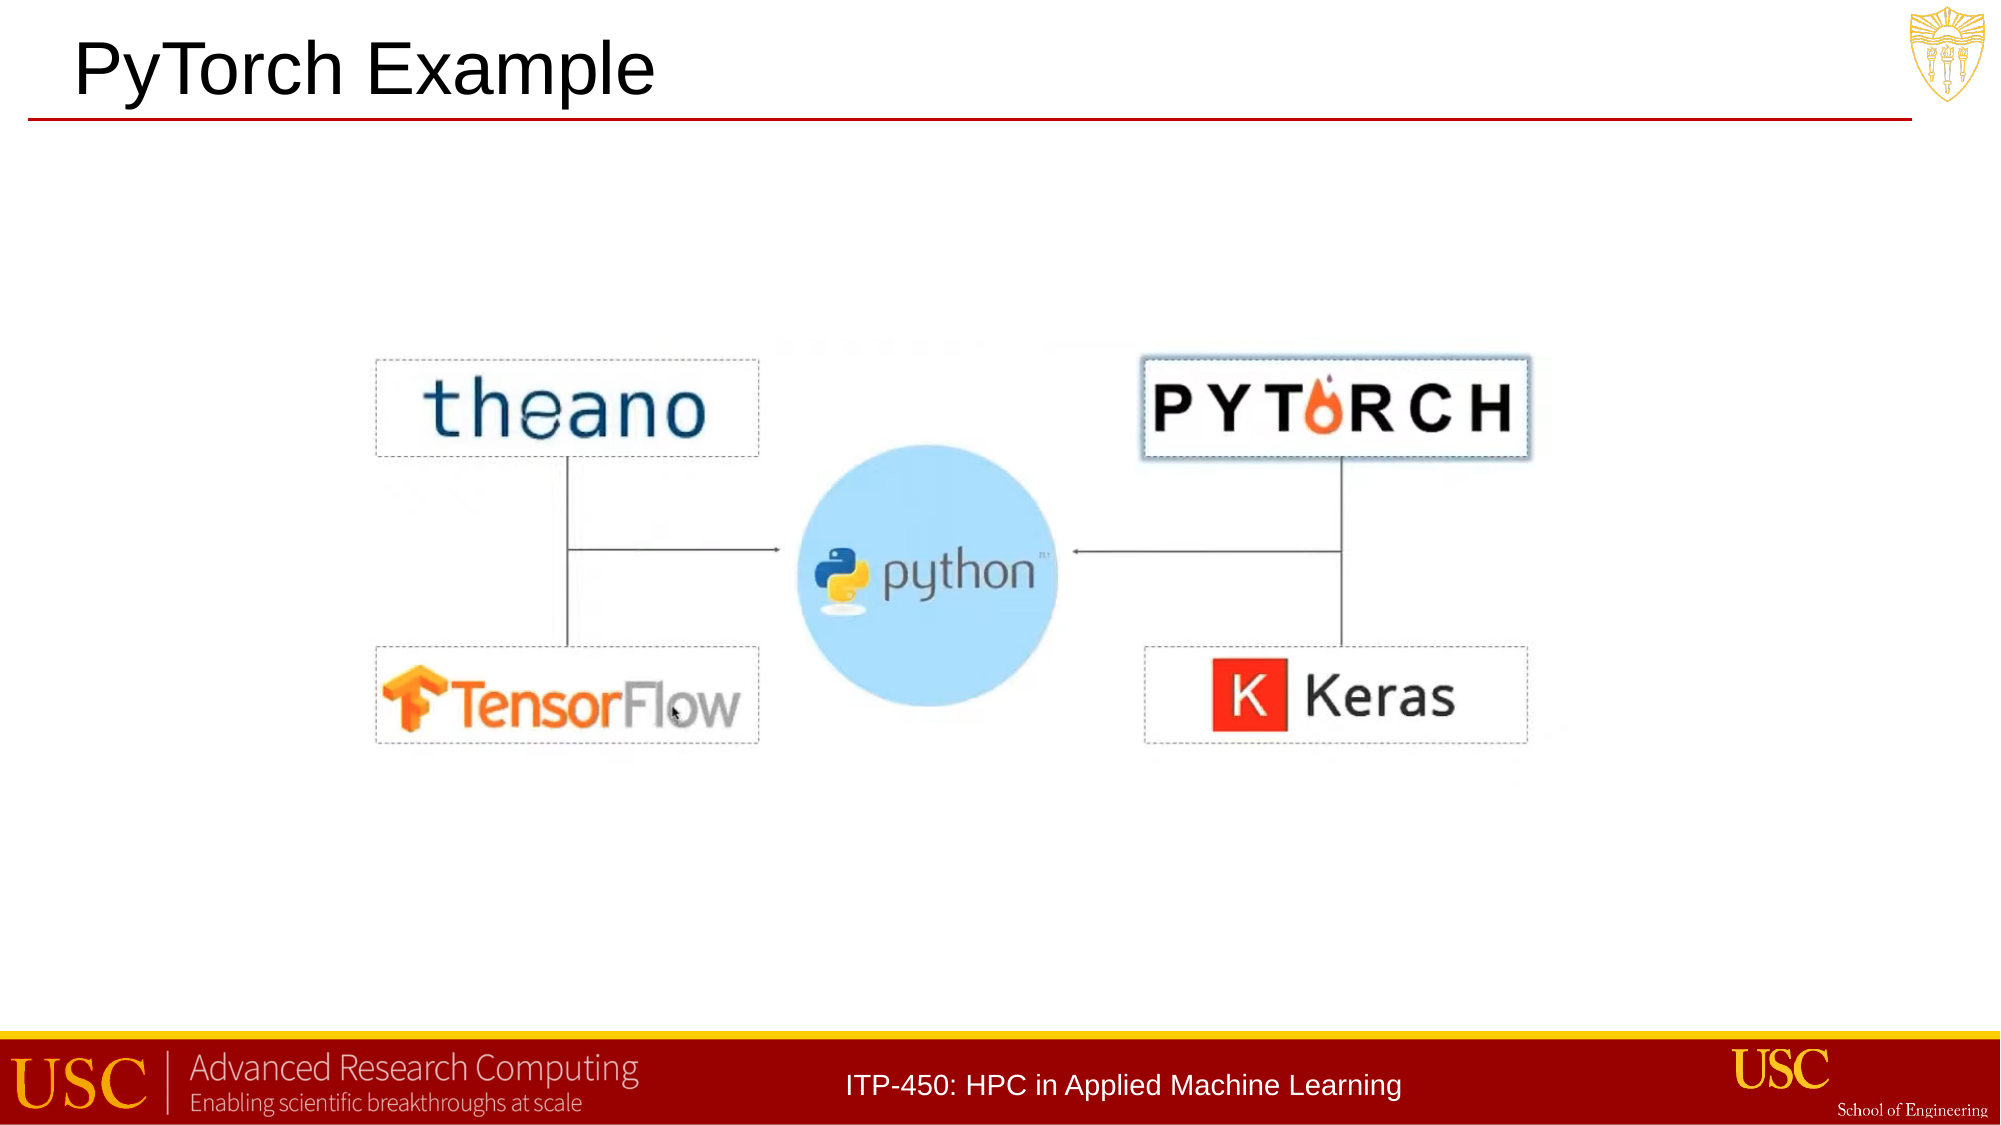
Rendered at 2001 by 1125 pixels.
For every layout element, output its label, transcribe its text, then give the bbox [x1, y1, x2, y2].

text_box PyTorch Example [59, 12, 1500, 113]
picture [6, 1049, 642, 1117]
picture [358, 338, 1582, 787]
